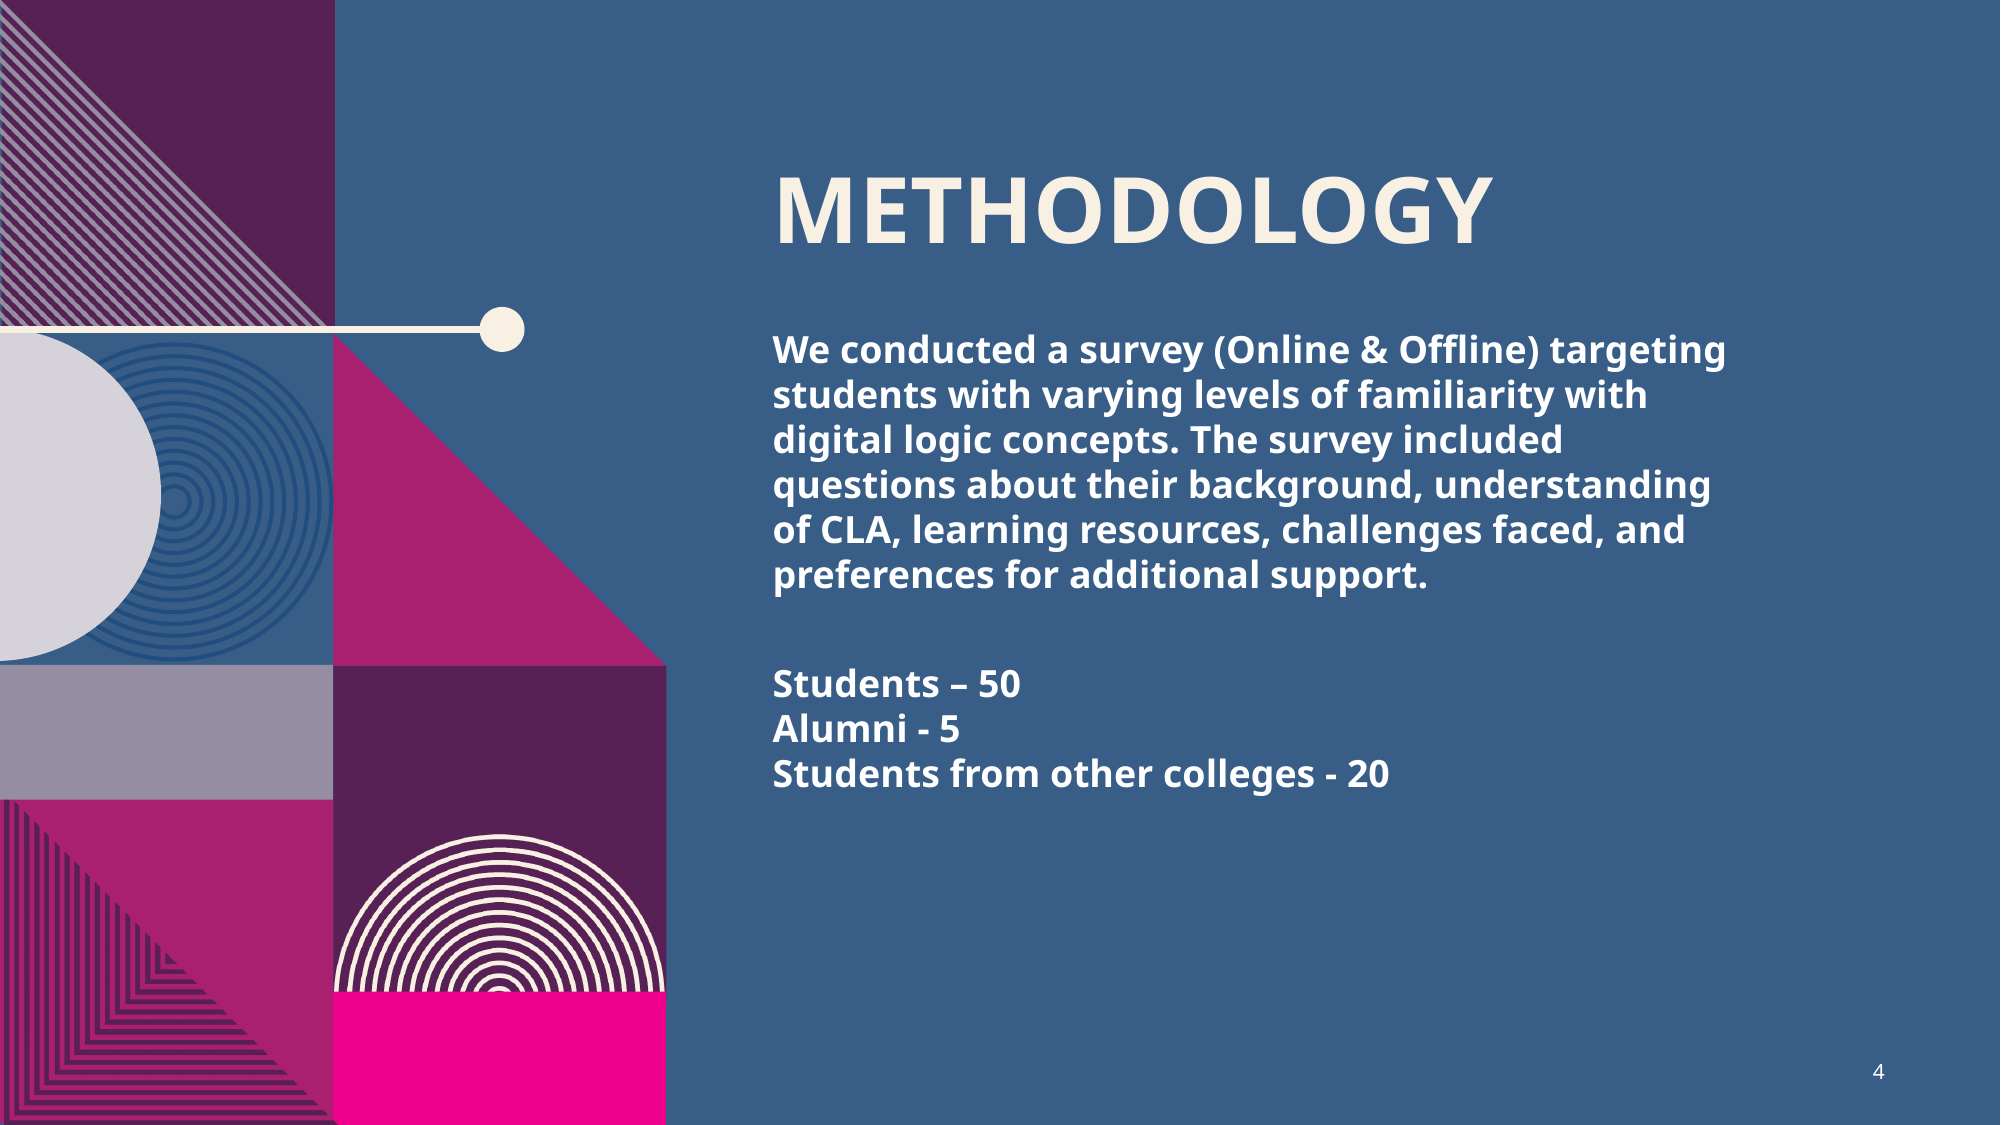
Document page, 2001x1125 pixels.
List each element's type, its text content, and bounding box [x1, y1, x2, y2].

text_box We conducted a survey (Online & Offline) targeting students with varying levels of familiarity with digital logic concepts. The survey included questions about their background, understanding of CLA, learning resources, challenges faced, and preferences for additional support. [757, 318, 1761, 604]
slide_number 4 [1824, 1042, 1900, 1103]
picture [4, 791, 665, 1125]
text_box Students – 50 Alumni - 5 Students from other colleges - 20 [757, 652, 1761, 893]
picture [0, 0, 332, 326]
title METHODOLOGY [757, 156, 1874, 374]
